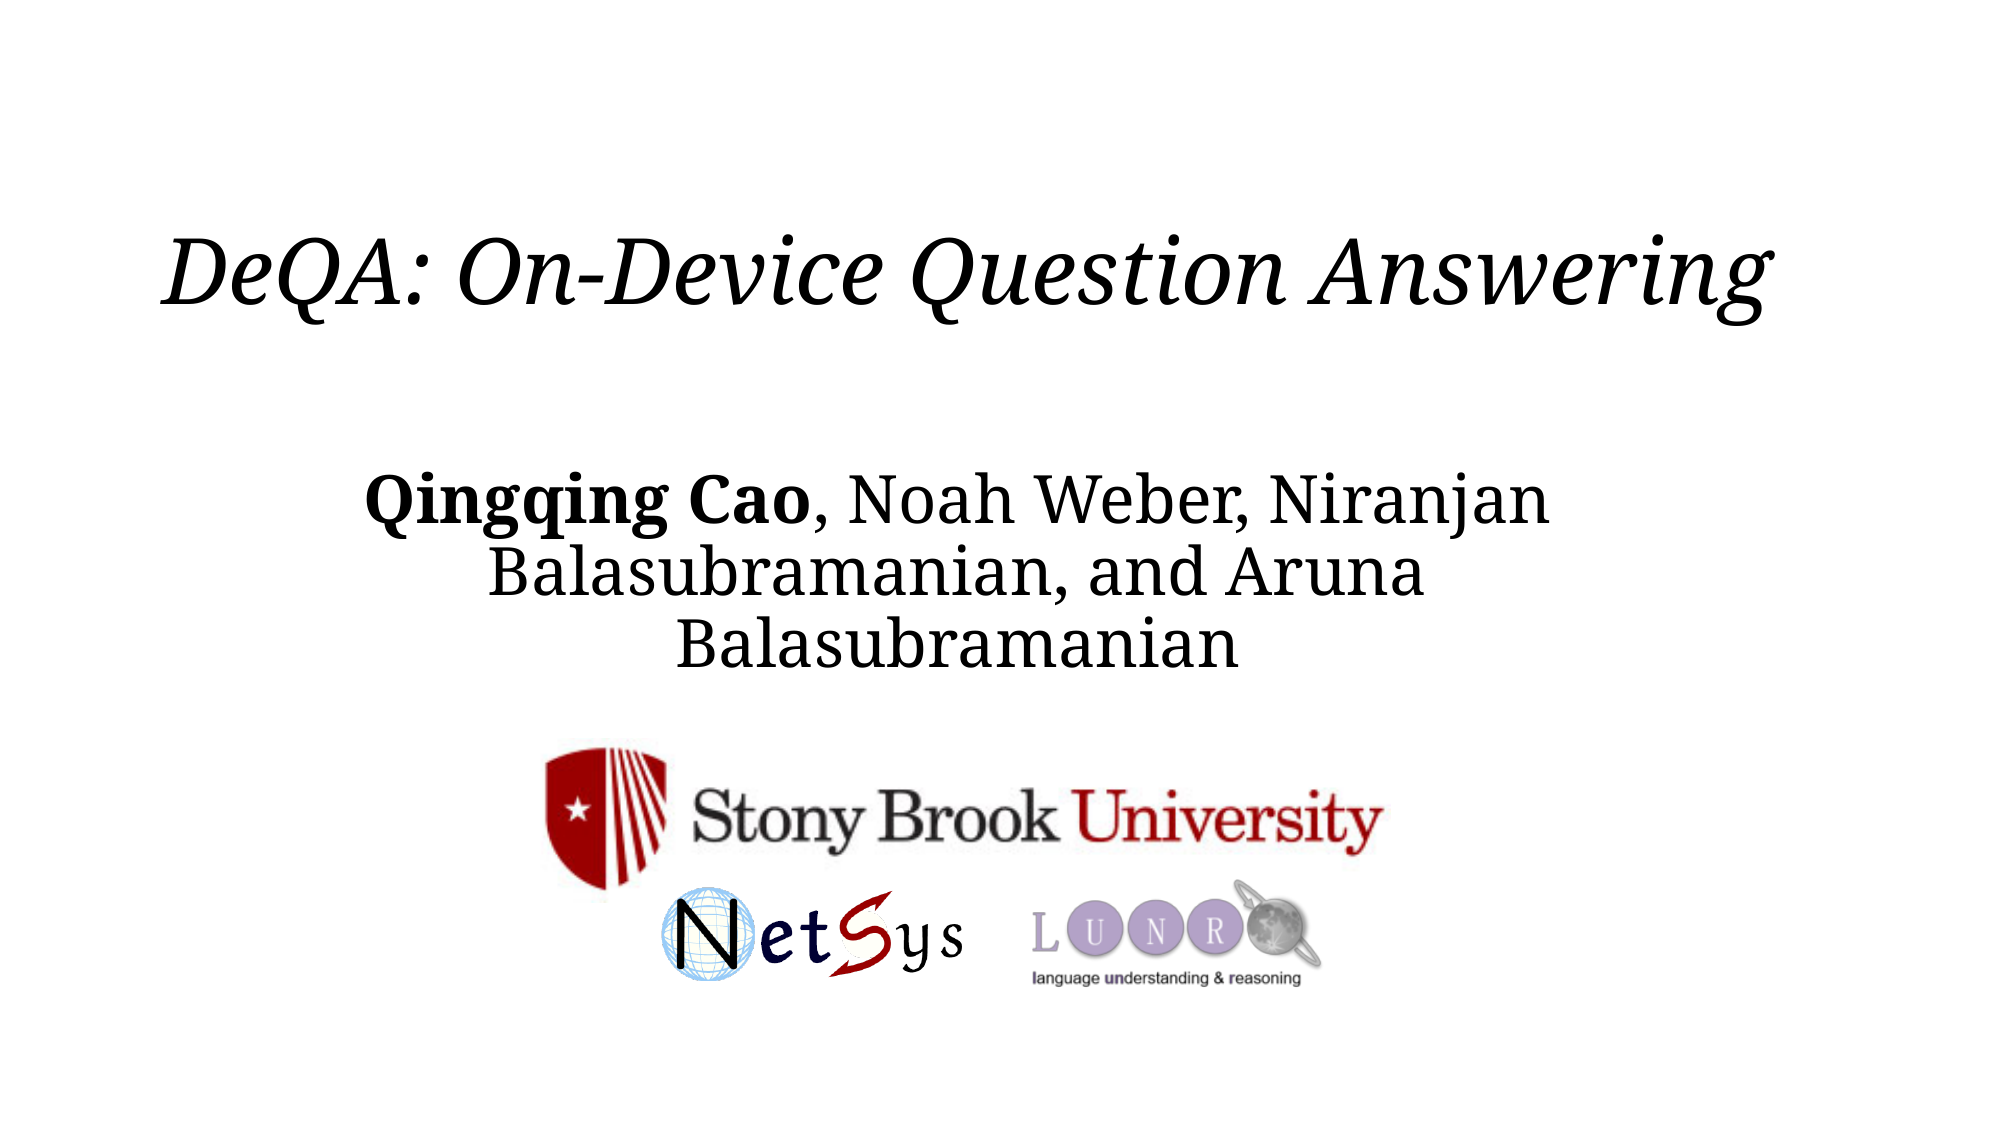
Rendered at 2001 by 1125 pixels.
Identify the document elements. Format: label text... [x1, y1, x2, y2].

subtitle Qingqing Cao, Noah Weber, Niranjan Balasubramanian, and Aruna Balasubramanian [207, 458, 1708, 609]
picture [525, 738, 1391, 998]
title DeQA: On-Device Question Answering [146, 201, 1789, 332]
